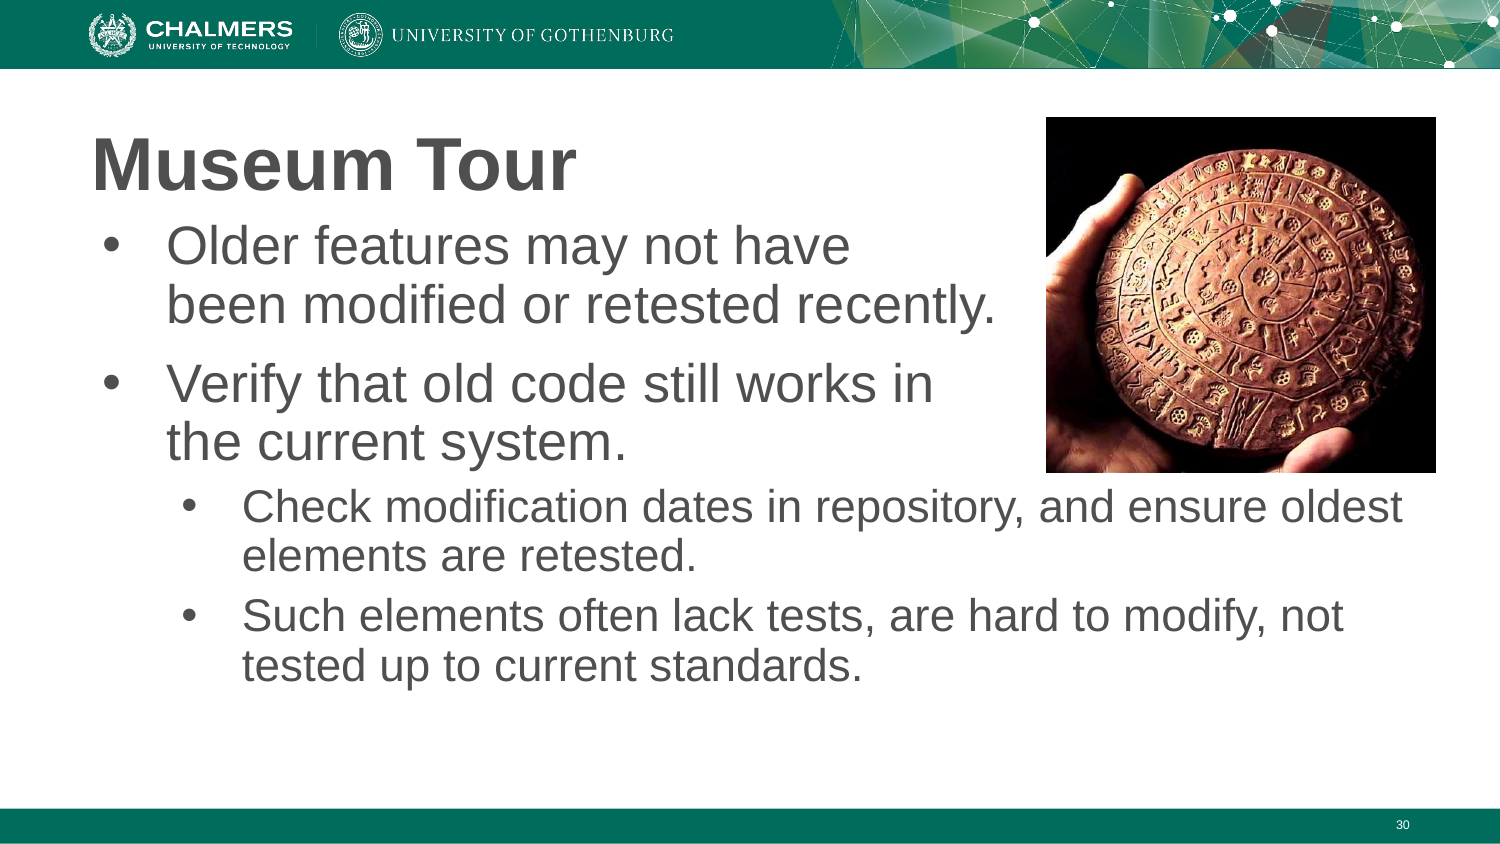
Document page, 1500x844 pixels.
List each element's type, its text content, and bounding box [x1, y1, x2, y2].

title Museum Tour [76, 100, 1425, 210]
list Older features may not have been modified or retested recently. Verify that old code still works in the current system. Check modification dates in repository, and ensure oldest elements are retested. Such elements often lack tests, are hard to modify, not tested up to current standards. [76, 210, 1425, 782]
picture [64, 0, 696, 85]
slide_number ‹#› [1074, 809, 1425, 844]
picture [1046, 116, 1436, 474]
picture [759, 0, 1500, 68]
